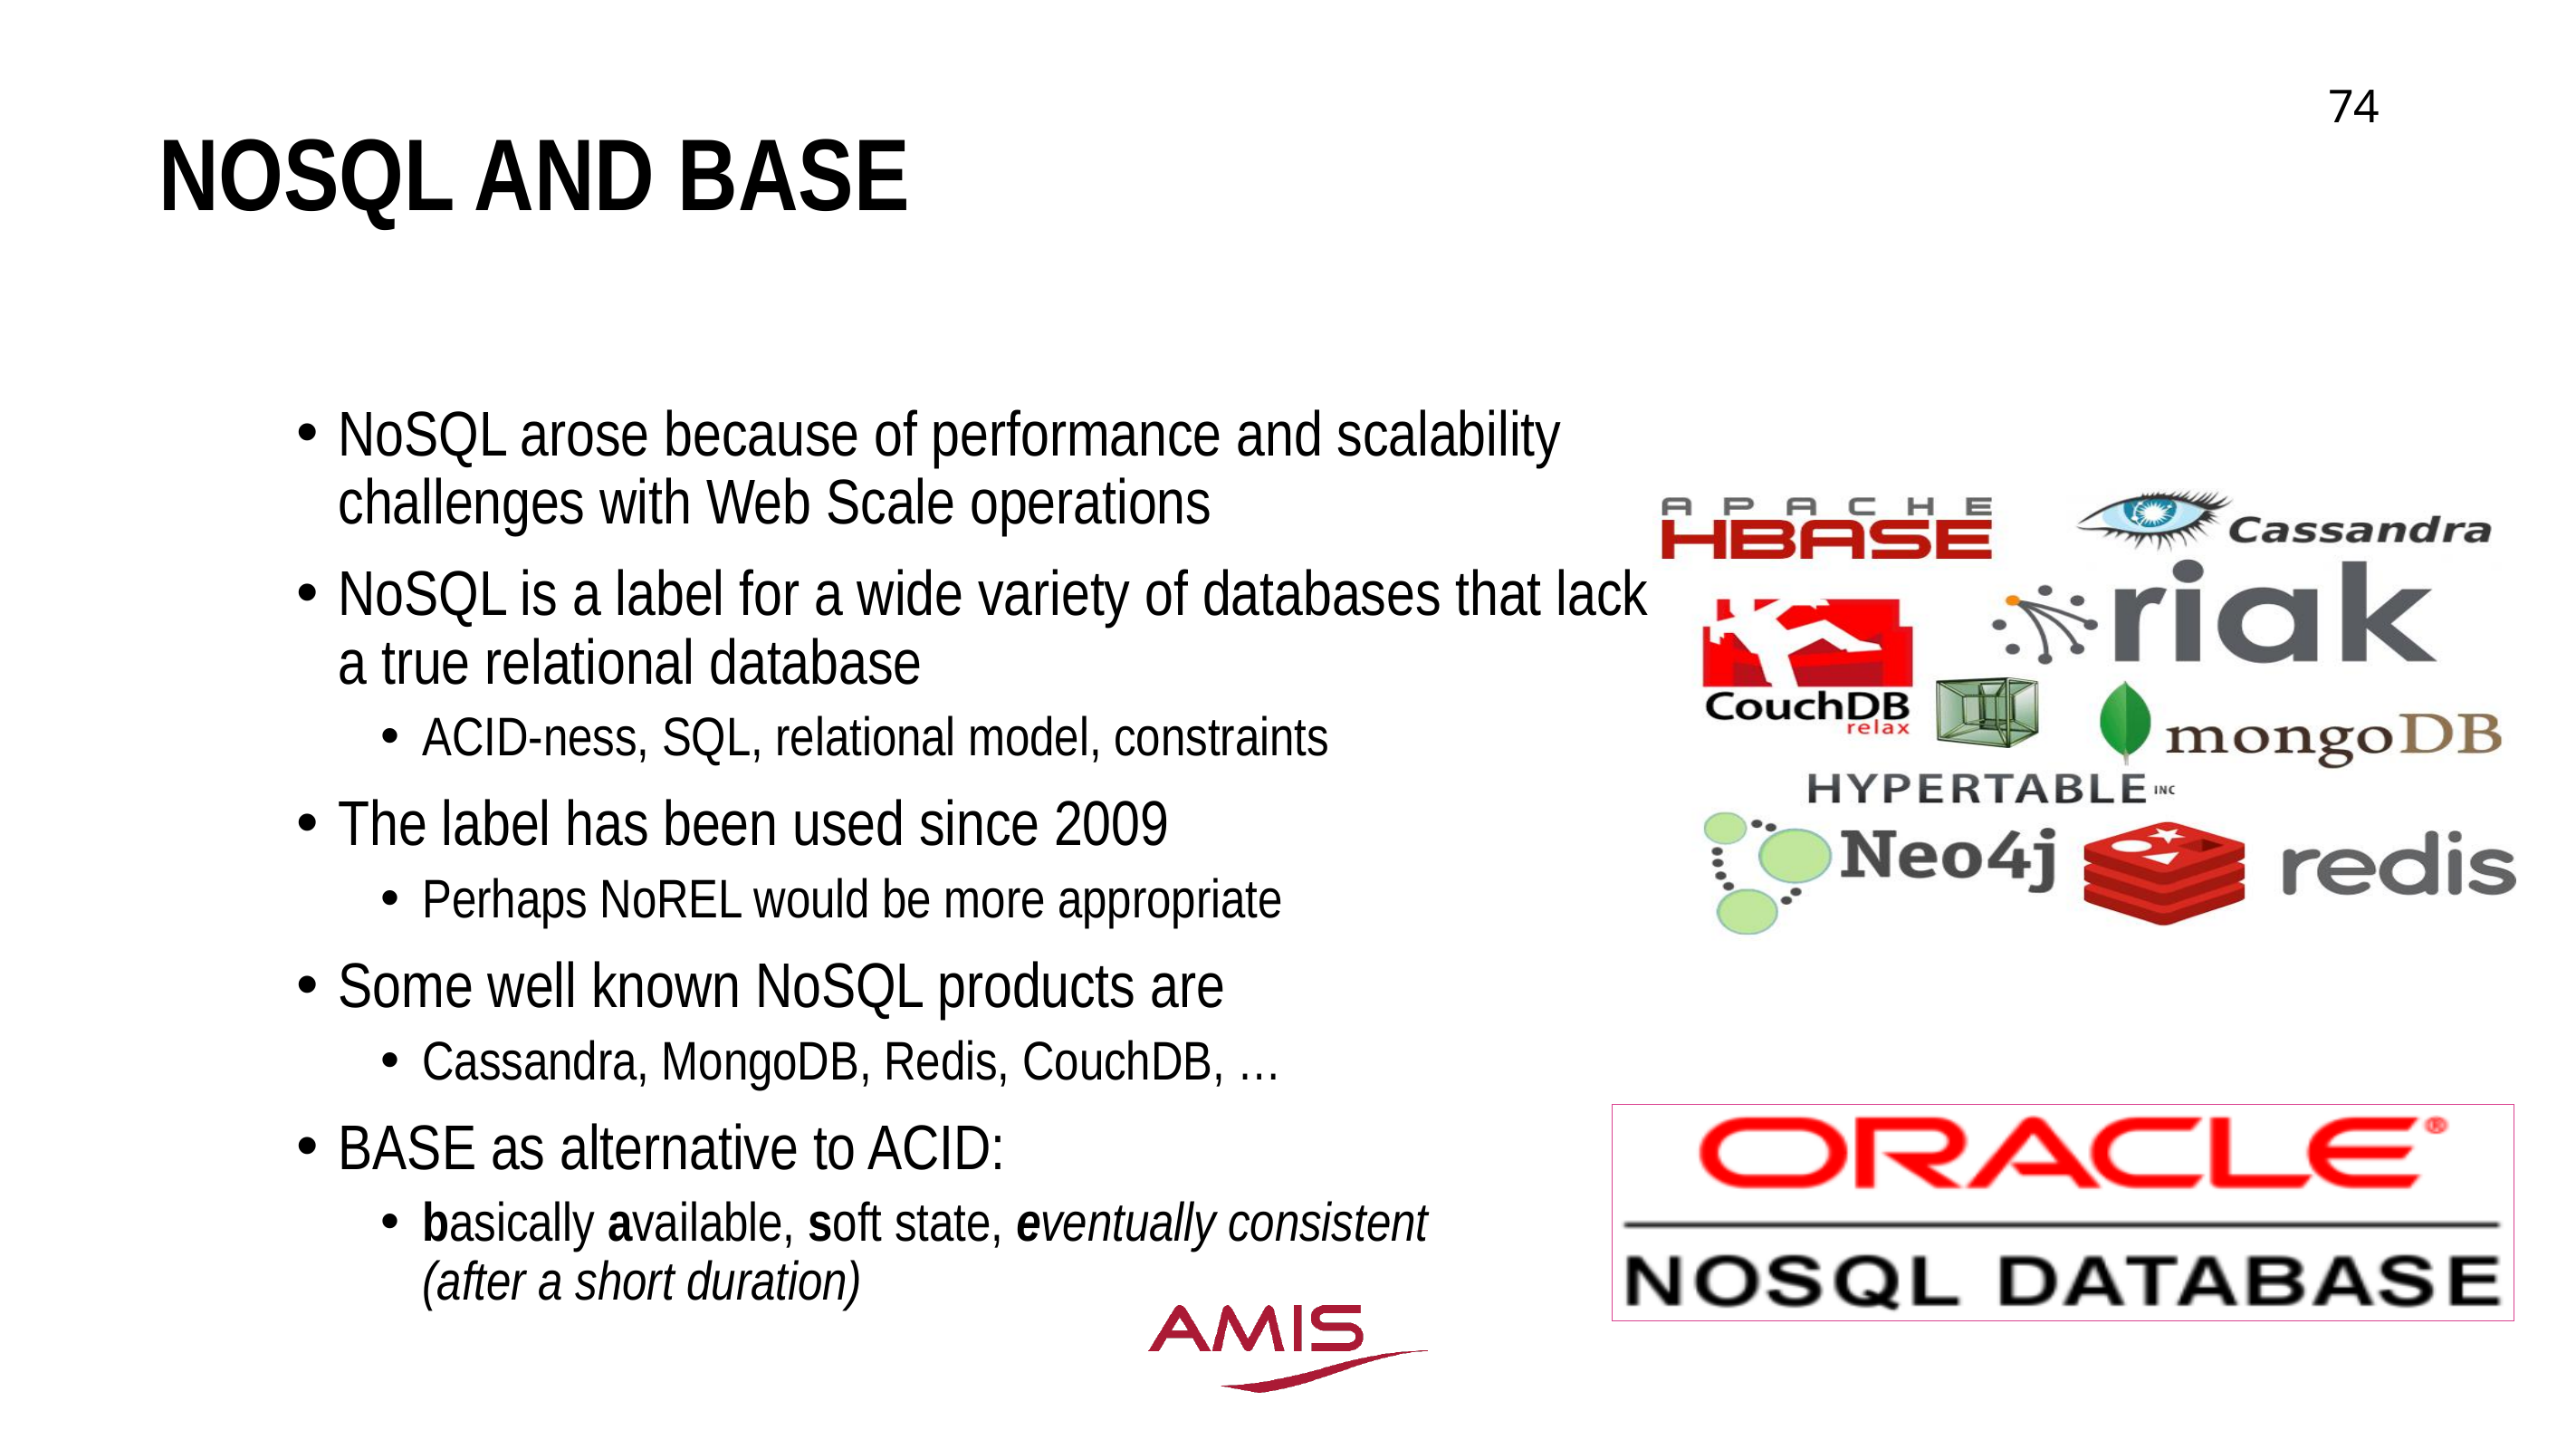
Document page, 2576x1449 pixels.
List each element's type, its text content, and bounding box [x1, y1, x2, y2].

picture [1612, 1104, 2514, 1320]
picture [1652, 481, 2516, 945]
slide_number 74 [2314, 70, 2576, 178]
list NoSQL arose because of performance and scalability challenges with Web Scale operations NoSQL is a label for a wide variety of databases that lack some aspect of a true relational database ACID-ness, SQL, relational model, constraints The label has been used since 2009 Perhaps NoREL would be more appropriate Some well known NoSQL products are Cassandra, MongoDB, Redis, CouchDB, … BASE as alternative to ACID: basically available, soft state, eventually consistent (after a short duration) [282, 394, 2059, 1320]
title NoSQL and BASE [145, 125, 2059, 326]
picture [1148, 1320, 1428, 1393]
